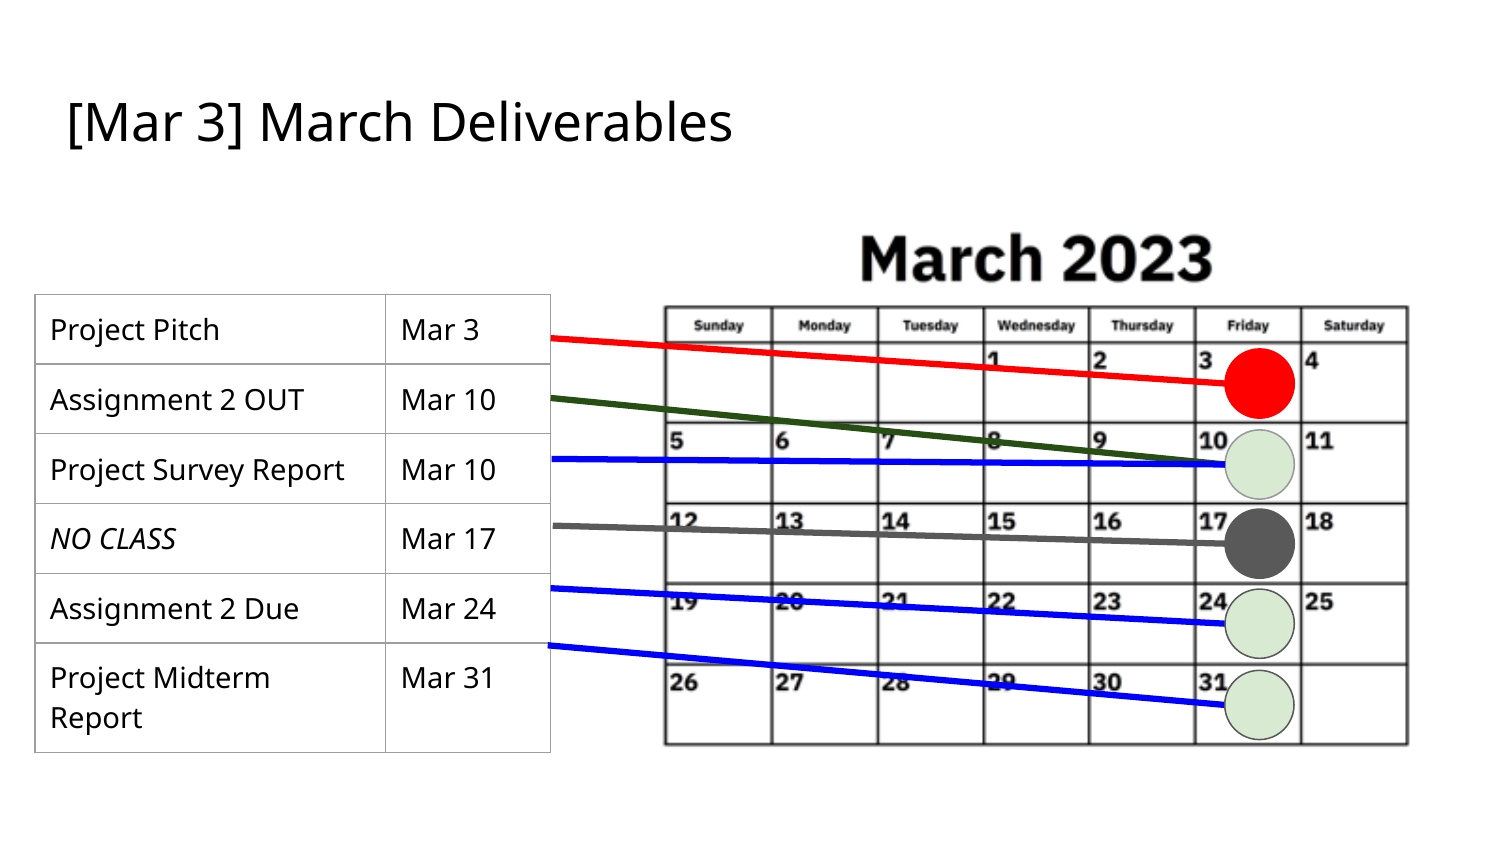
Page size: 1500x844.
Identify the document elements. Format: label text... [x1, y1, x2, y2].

table_cell Project Survey Report [36, 434, 385, 503]
table_cell Mar 24 [386, 574, 549, 642]
table_cell NO CLASS [36, 504, 385, 573]
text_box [550, 587, 1295, 644]
picture [637, 180, 1436, 754]
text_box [550, 337, 1295, 397]
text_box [551, 458, 1226, 465]
table_cell Mar 17 [386, 504, 550, 573]
table_cell Mar 10 [386, 434, 546, 503]
table_cell Mar 10 [386, 365, 545, 433]
table_header Project Pitch [36, 295, 385, 363]
table_header Mar 3 [386, 295, 550, 363]
table_cell Assignment 2 OUT [36, 365, 385, 433]
table_cell Assignment 2 Due [36, 574, 385, 642]
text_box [550, 397, 1295, 500]
table_cell Project Midterm Report [36, 644, 385, 752]
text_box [547, 645, 1295, 740]
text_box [552, 508, 1295, 579]
title [Mar 3] March Deliverables [51, 72, 1449, 167]
table_cell Mar 31 [386, 644, 550, 752]
